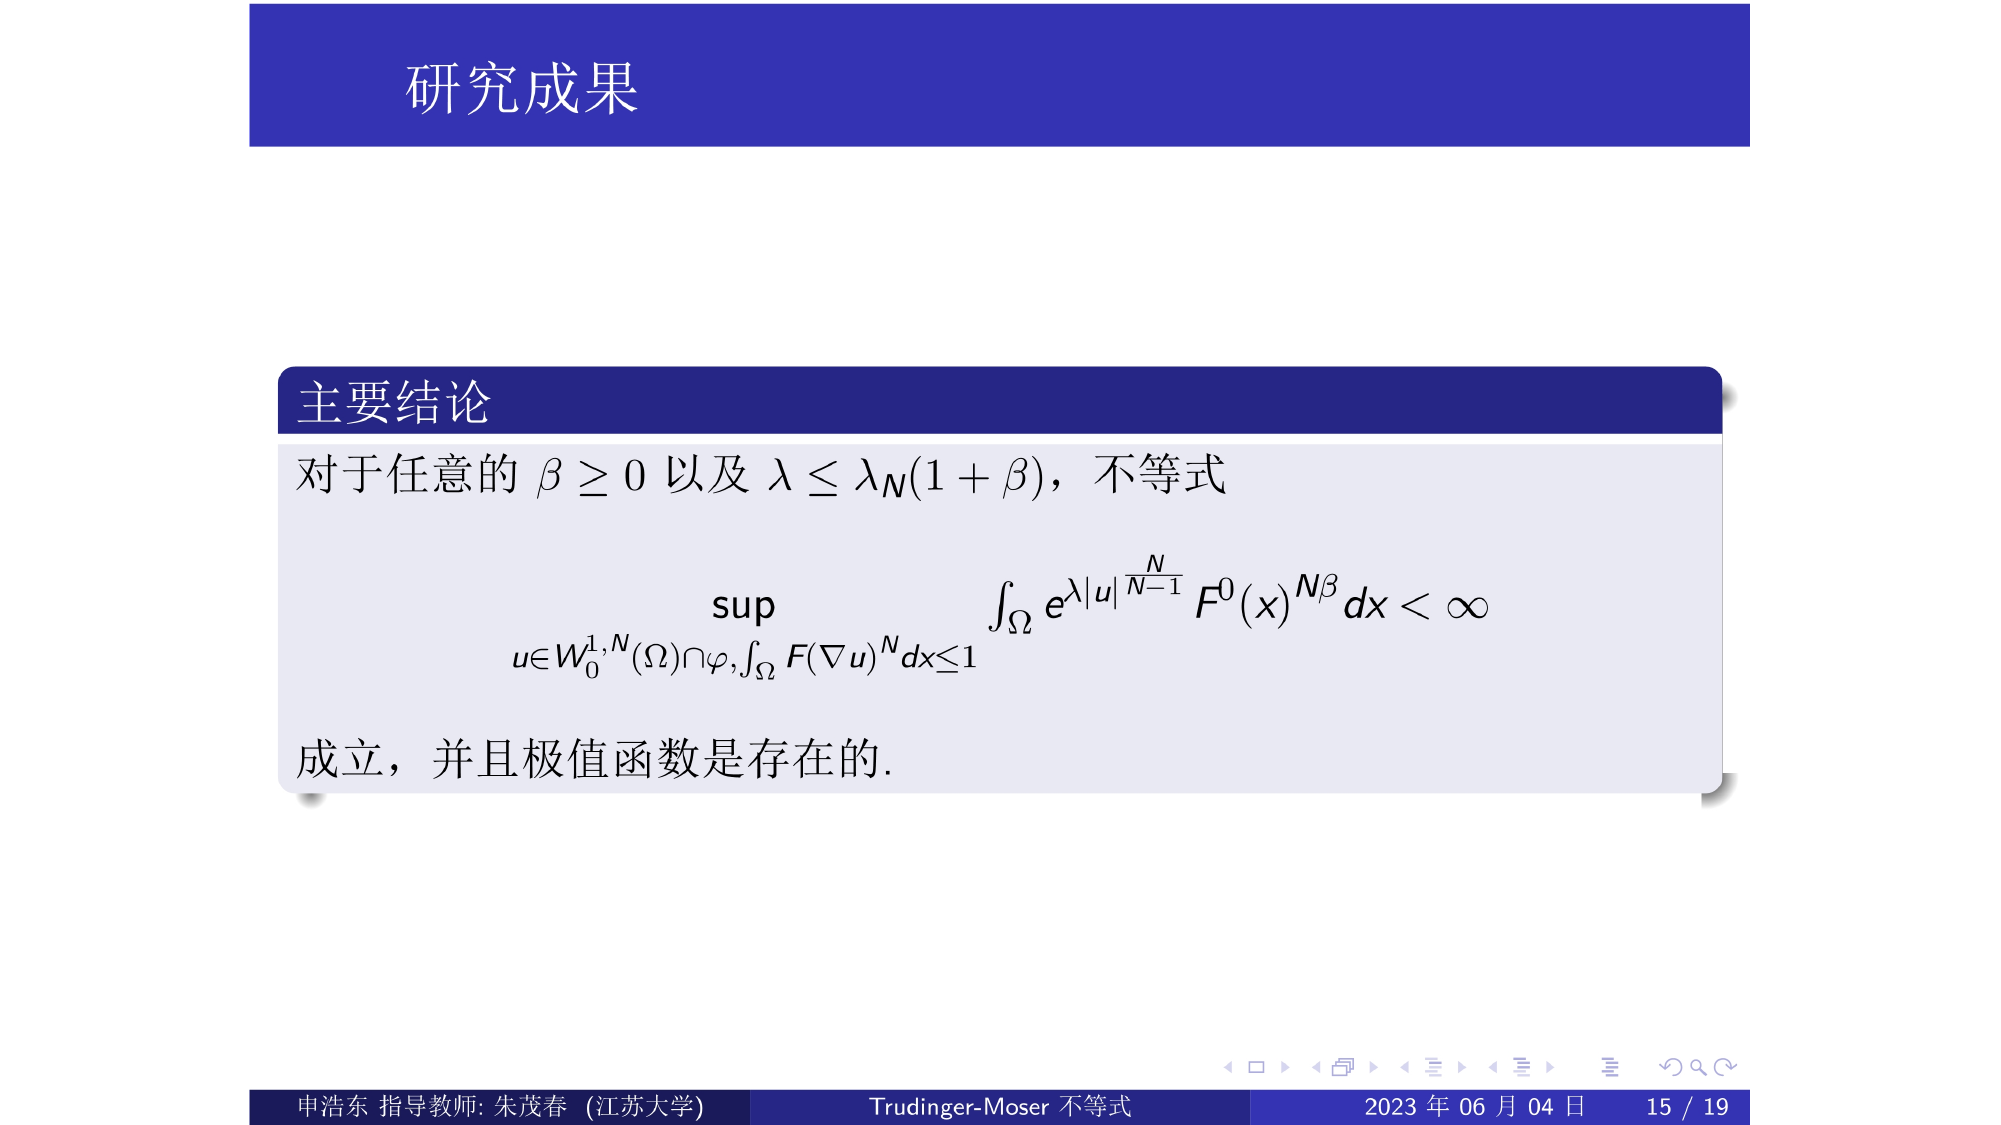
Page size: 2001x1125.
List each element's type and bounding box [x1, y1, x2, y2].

picture [249, 0, 1750, 1125]
